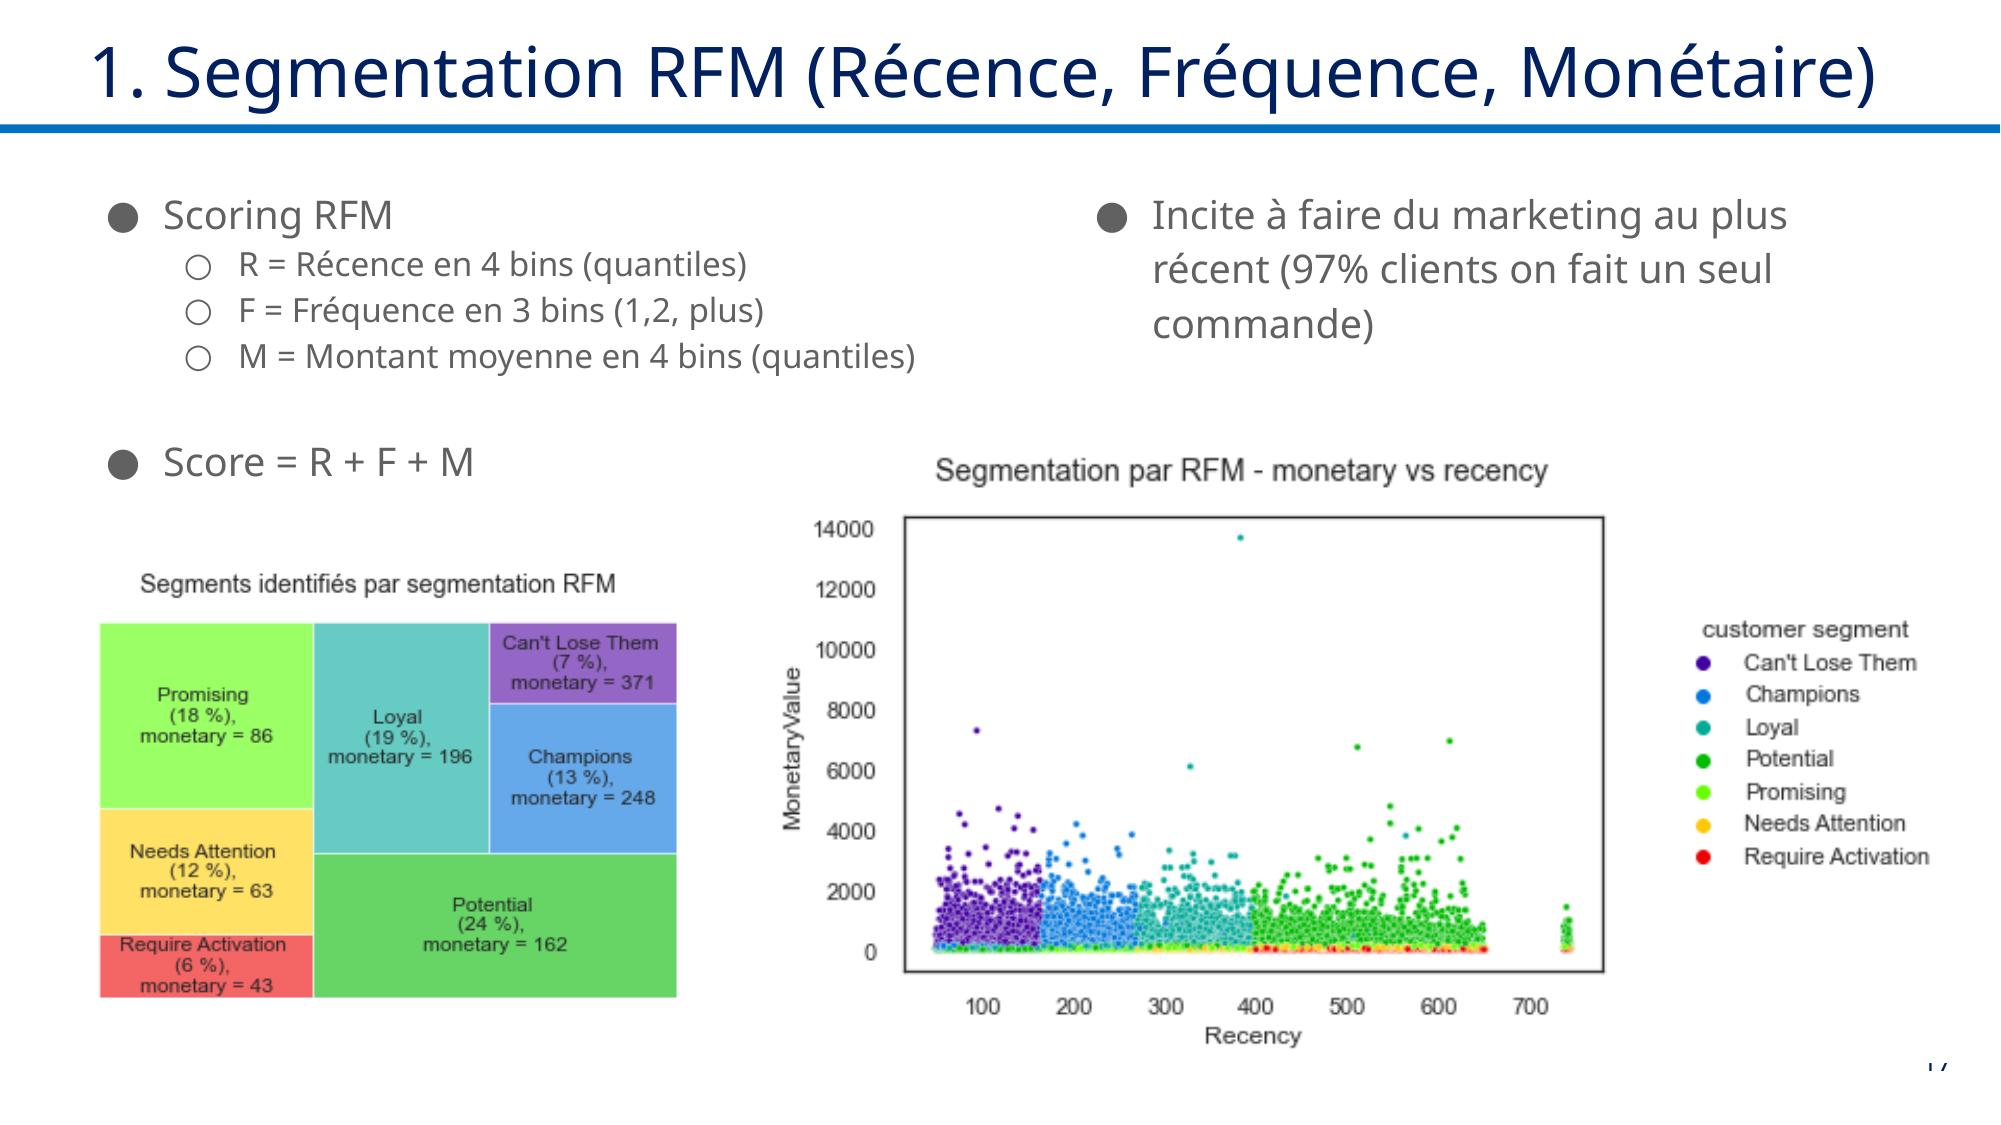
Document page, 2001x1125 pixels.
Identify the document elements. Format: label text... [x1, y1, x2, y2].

list Scoring RFM R = Récence en 4 bins (quantiles) F = Fréquence en 3 bins (1,2, plus) M = Montant moyenne en 4 bins (quantiles) Score = R + F + M [68, 162, 943, 1020]
list Incite à faire du marketing au plus récent (97% clients on fait un seul commande) [1056, 162, 1932, 442]
slide_number 17 [1853, 1019, 1974, 1106]
picture [769, 444, 1953, 1064]
title 1. Segmentation RFM (Récence, Fréquence, Monétaire) [68, 7, 1932, 134]
picture [87, 562, 689, 1011]
